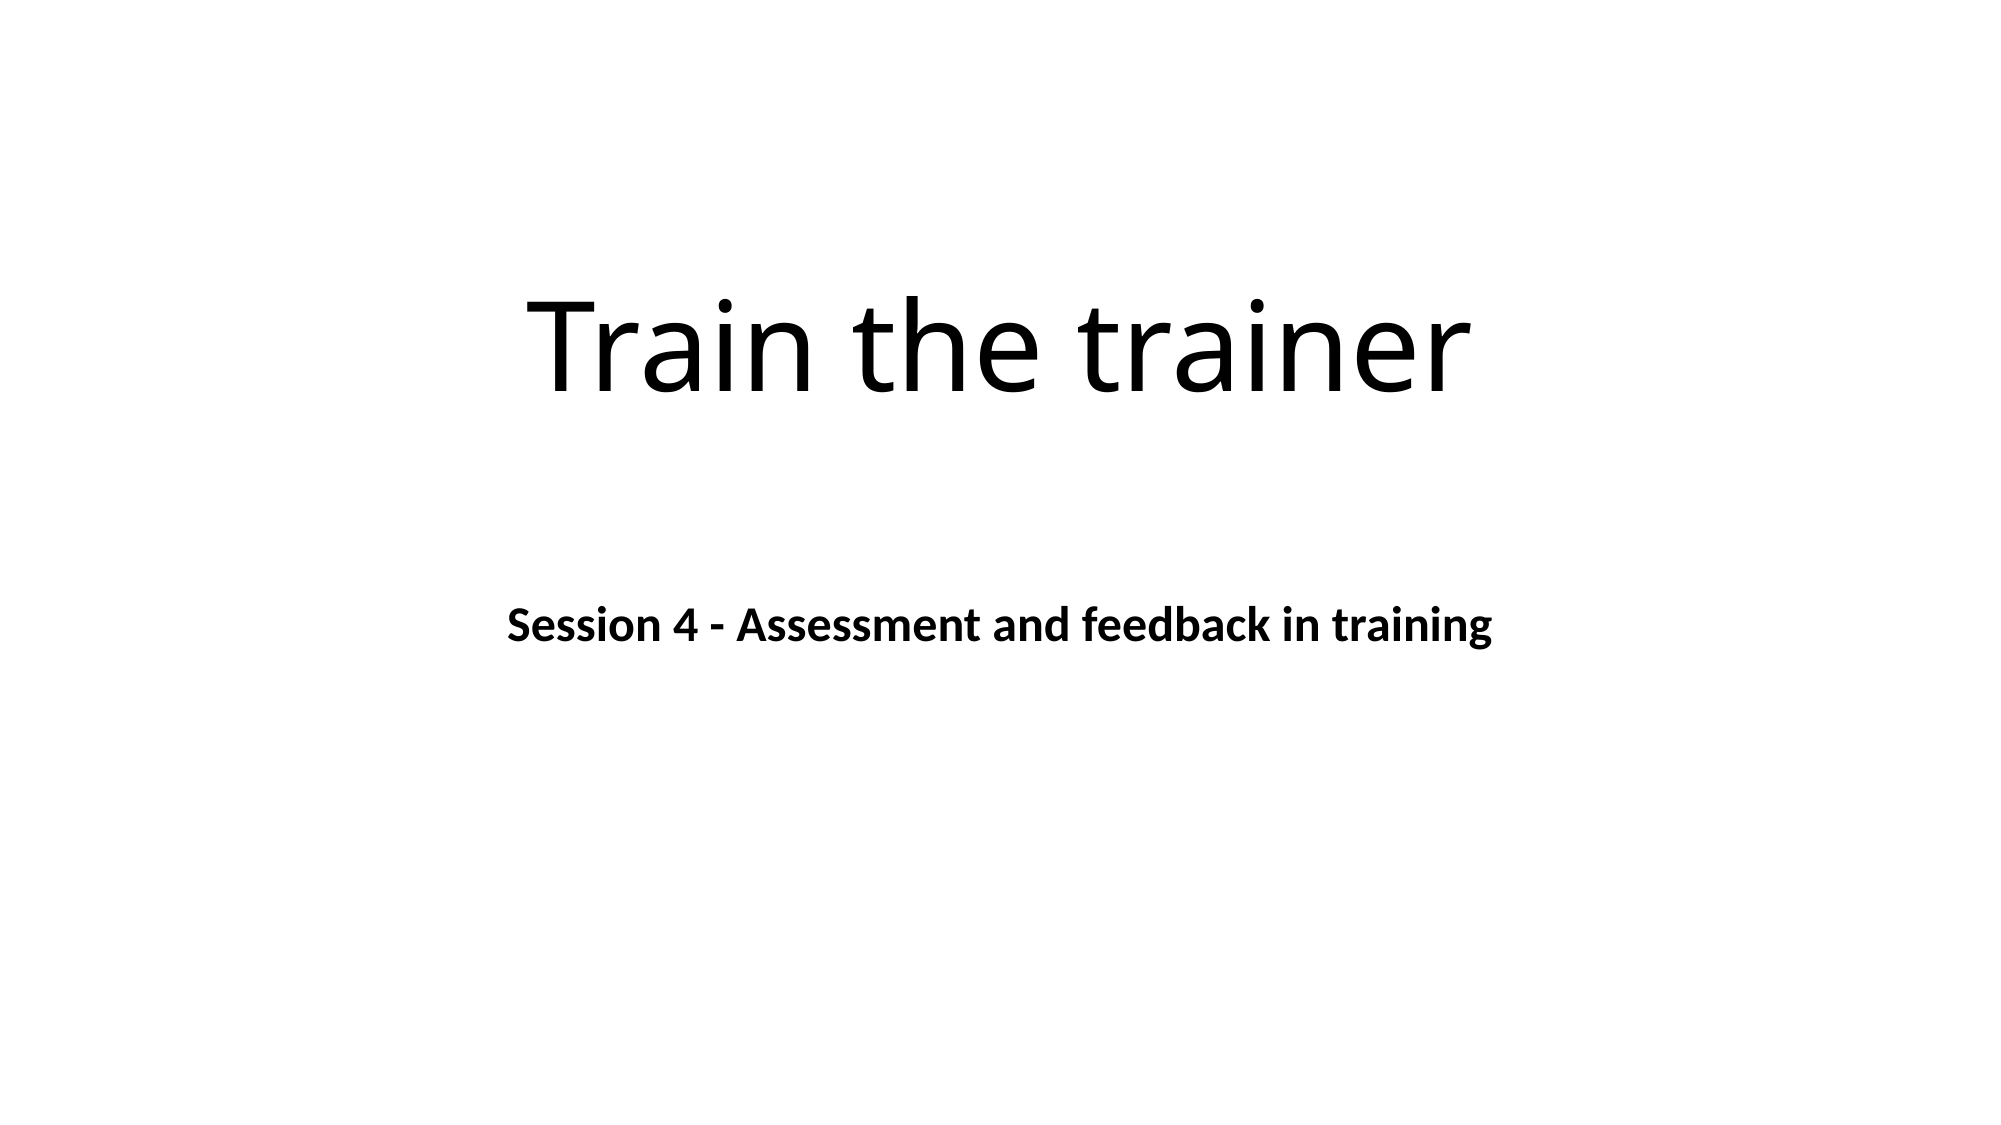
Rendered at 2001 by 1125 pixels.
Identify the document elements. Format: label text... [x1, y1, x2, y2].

title Train the trainer [249, 184, 1750, 576]
subtitle Session 4 - Assessment and feedback in training [249, 590, 1750, 863]
